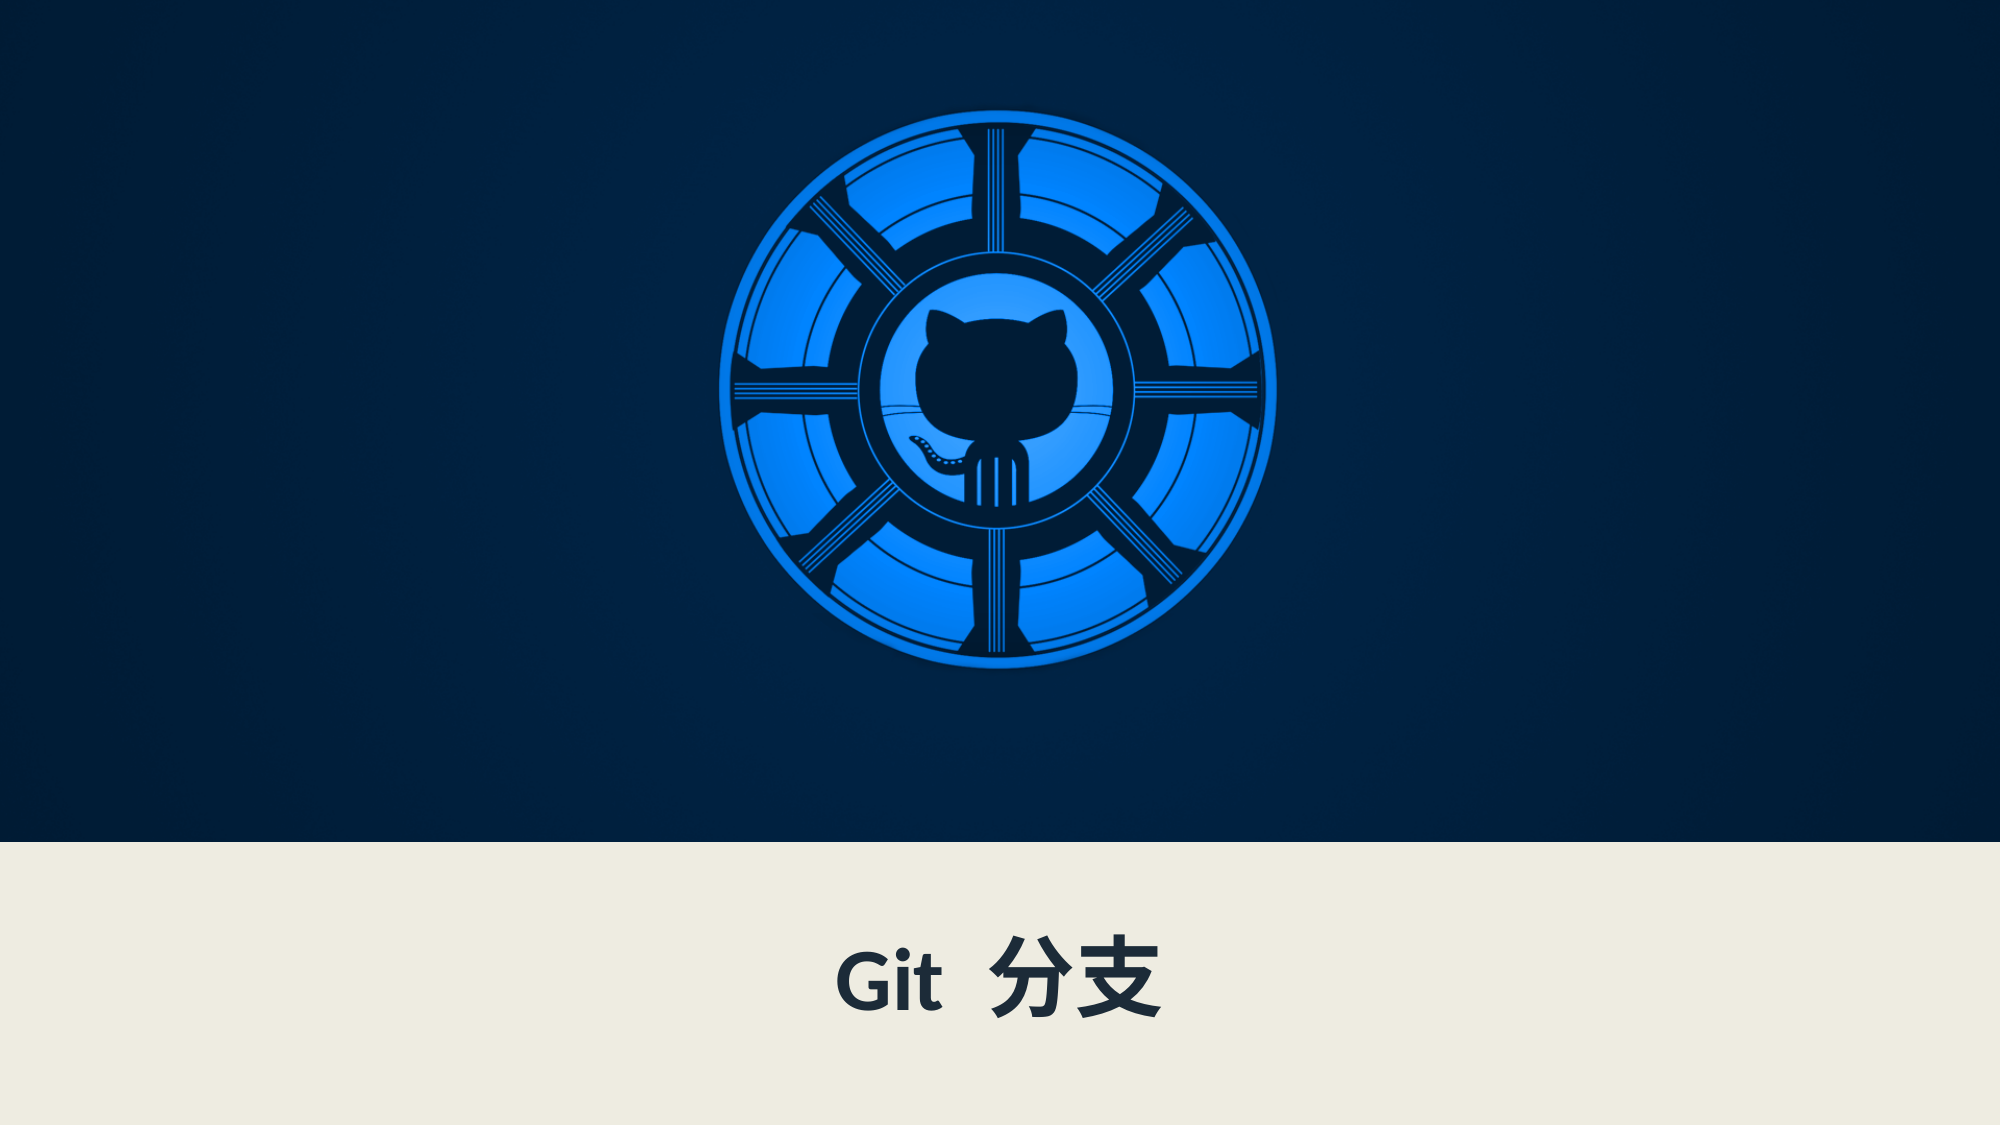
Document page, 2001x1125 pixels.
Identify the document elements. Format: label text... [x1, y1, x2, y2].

picture [0, 0, 2000, 843]
text_box Git 分支 [820, 914, 1179, 1036]
